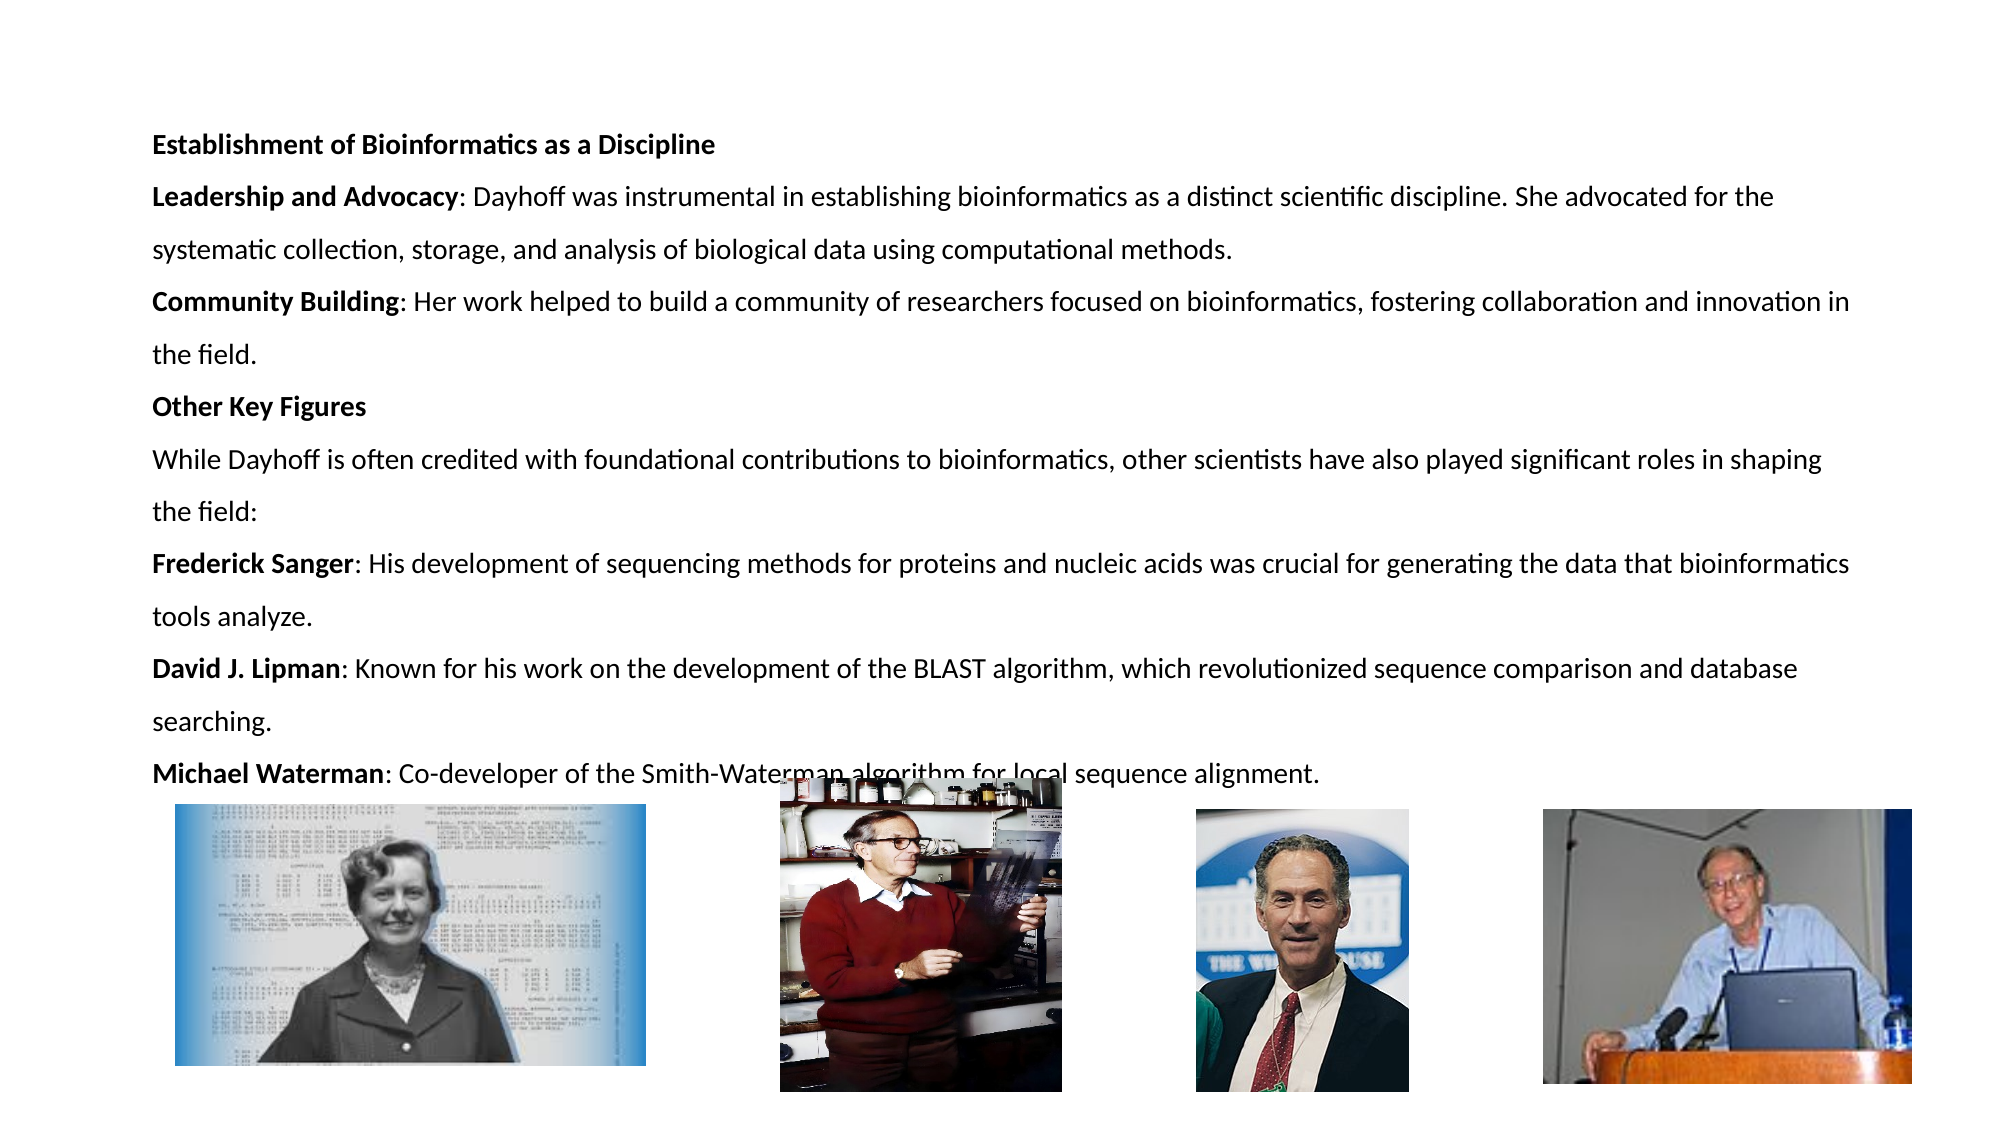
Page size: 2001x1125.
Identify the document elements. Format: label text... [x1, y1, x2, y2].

picture [175, 804, 646, 1066]
text_box Establishment of Bioinformatics as a Discipline Leadership and Advocacy: Dayhoff was instrumental in establishing bioinformatics as a distinct scientific discipline. She advocated for the systematic collection, storage, and analysis of biological data using computational methods. Community Building: Her work helped to build a community of researchers focused on bioinformatics, fostering collaboration and innovation in the field. Other Key Figures While Dayhoff is often credited with foundational contributions to bioinformatics, other scientists have also played significant roles in shaping the field: Frederick Sanger: His development of sequencing methods for proteins and nucleic acids was crucial for generating the data that bioinformatics tools analyze. David J. Lipman: Known for his work on the development of the BLAST algorithm, which revolutionized sequence comparison and database searching. Michael Waterman: Co-developer of the Smith-Waterman algorithm for local sequence alignment. [137, 100, 1882, 797]
picture [1196, 809, 1409, 1093]
picture [1543, 809, 1912, 1084]
picture [780, 778, 1062, 1093]
